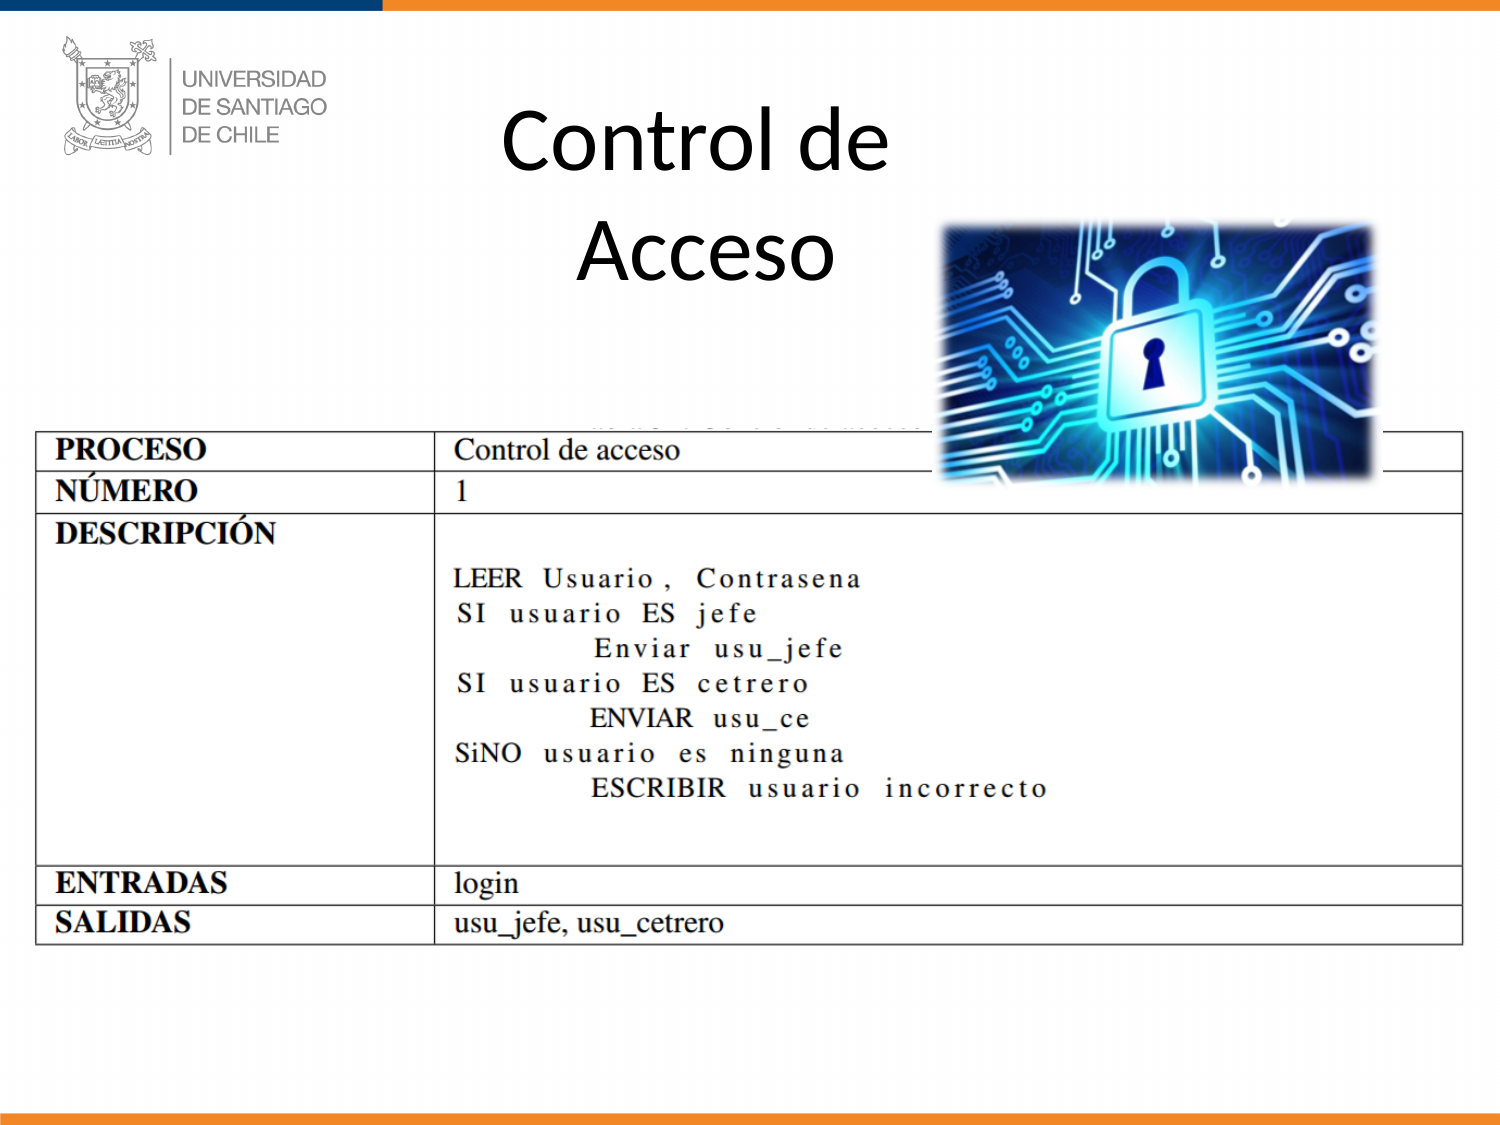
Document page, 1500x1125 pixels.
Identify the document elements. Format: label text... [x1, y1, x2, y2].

title Control de Acceso [21, 95, 1372, 283]
picture [0, 0, 1500, 1125]
